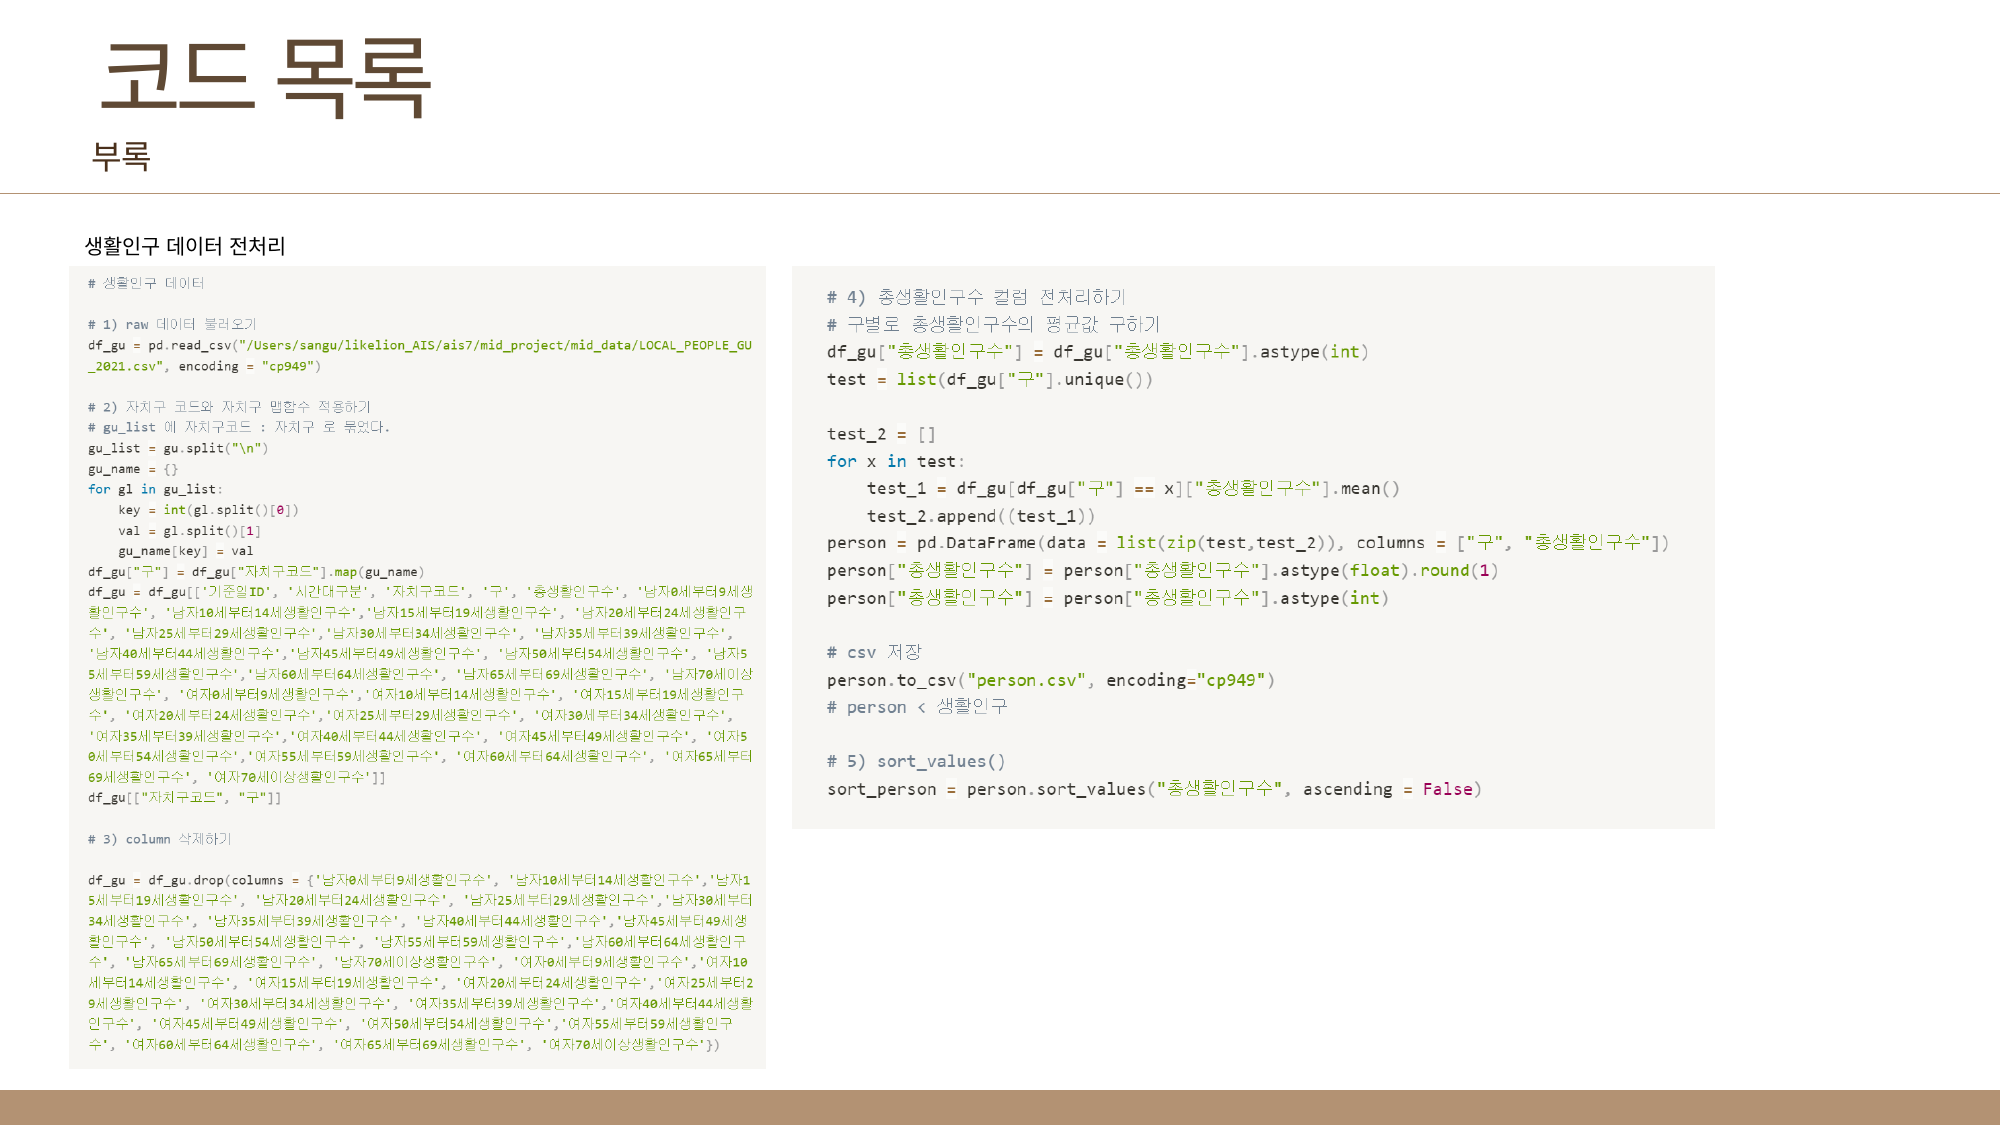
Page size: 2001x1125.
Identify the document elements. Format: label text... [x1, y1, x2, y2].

picture [792, 266, 1715, 829]
text_box 생활인구 데이터 전처리 [69, 226, 356, 266]
text_box [0, 1089, 2000, 1125]
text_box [69, 13, 465, 185]
picture [69, 266, 766, 1069]
